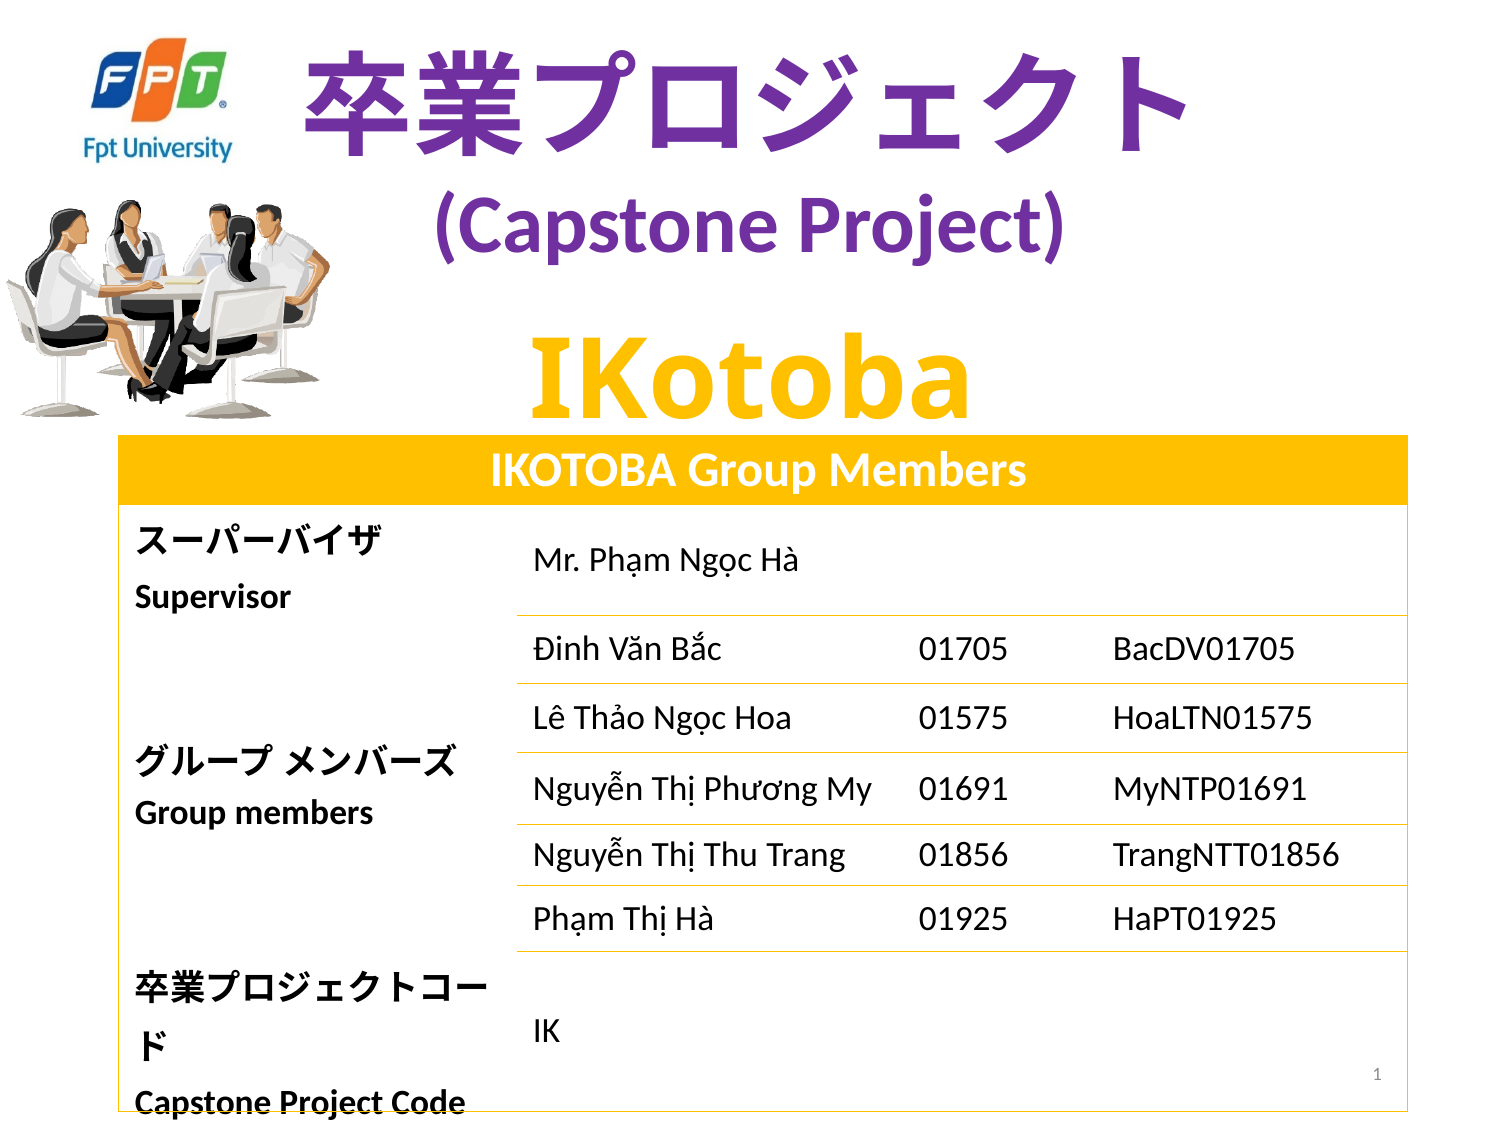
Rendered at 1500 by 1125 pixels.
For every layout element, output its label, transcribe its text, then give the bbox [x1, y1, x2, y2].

picture [0, 0, 341, 440]
table_cell MyNTP01691 [1097, 753, 1407, 824]
table_cell Mr. Phạm Ngọc Hà [517, 505, 1407, 615]
table_cell 01925 [903, 886, 1097, 951]
table_cell 01856 [903, 825, 1097, 885]
table_cell HoaLTN01575 [1097, 684, 1407, 752]
table_cell 卒業プロジェクトコード Capstone Project Code [119, 952, 517, 1111]
table_cell BacDV01705 [1097, 616, 1407, 683]
text_box IKotoba [514, 298, 991, 435]
table_cell HaPT01925 [1097, 886, 1407, 951]
slide_number 1 [1059, 1042, 1397, 1103]
table_header IKOTOBA Group Members [119, 436, 1407, 505]
table_cell 01705 [903, 616, 1097, 683]
table_cell Phạm Thị Hà [517, 886, 903, 951]
table_cell TrangNTT01856 [1097, 825, 1407, 885]
table_cell グループ メンバーズ Group members [119, 615, 517, 952]
table_cell IK [517, 952, 1407, 1111]
table_cell Đinh Văn Bắc [517, 616, 903, 683]
table_cell 01575 [903, 684, 1097, 752]
table_cell スーパーバイザ Supervisor [119, 505, 517, 615]
table_cell 01691 [903, 753, 1097, 824]
table_cell Nguyễn Thị Phương My [517, 753, 903, 824]
table_cell Nguyễn Thị Thu Trang [517, 825, 903, 885]
table_cell Lê Thảo Ngọc Hoa [517, 684, 903, 752]
text_box 卒業プロジェクト (Capstone Project) [285, 26, 1216, 277]
